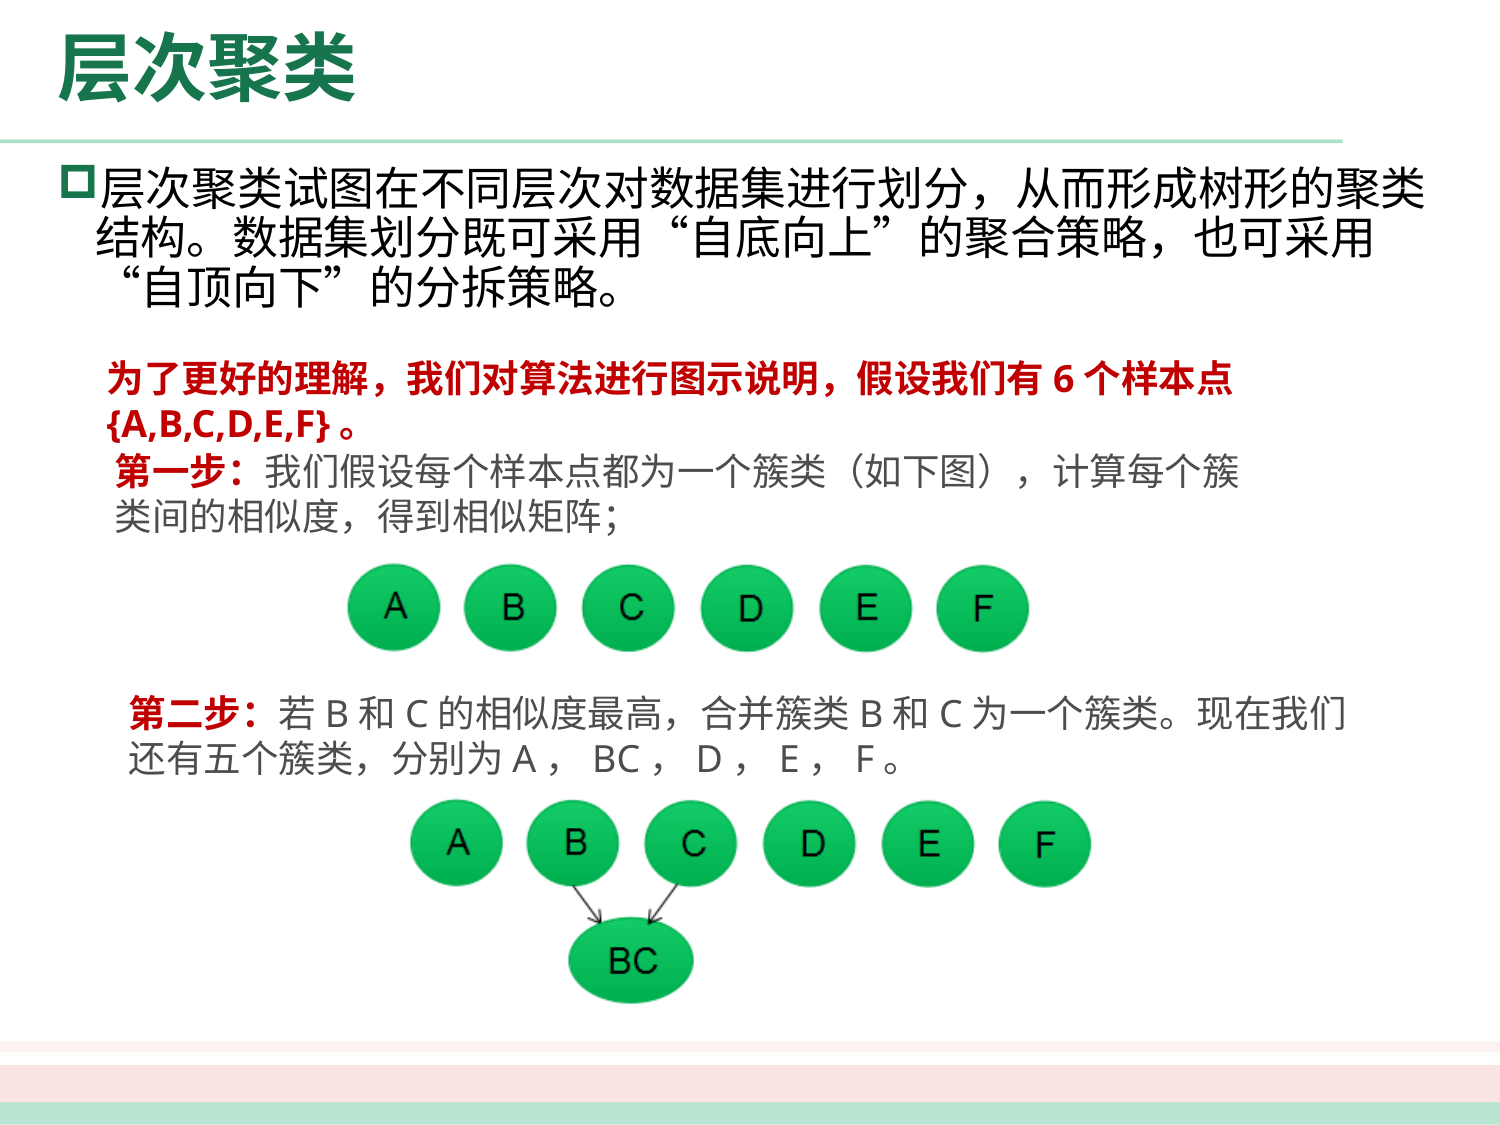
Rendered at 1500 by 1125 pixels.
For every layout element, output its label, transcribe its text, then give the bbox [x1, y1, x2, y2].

list 层次聚类试图在不同层次对数据集进行划分，从而形成树形的聚类结构。数据集划分既可采用“自底向上”的聚合策略，也可采用“自顶向下”的分拆策略。 [42, 158, 1457, 967]
picture [0, 0, 1500, 1125]
title 层次聚类 [42, 7, 1337, 135]
text_box 第二步：若B和C的相似度最高，合并簇类B和C为一个簇类。现在我们还有五个簇类，分别为A，BC，D，E，F。 [113, 682, 1386, 788]
text_box 为了更好的理解，我们对算法进行图示说明，假设我们有6个样本点{A,B,C,D,E,F}。 [91, 348, 1434, 543]
